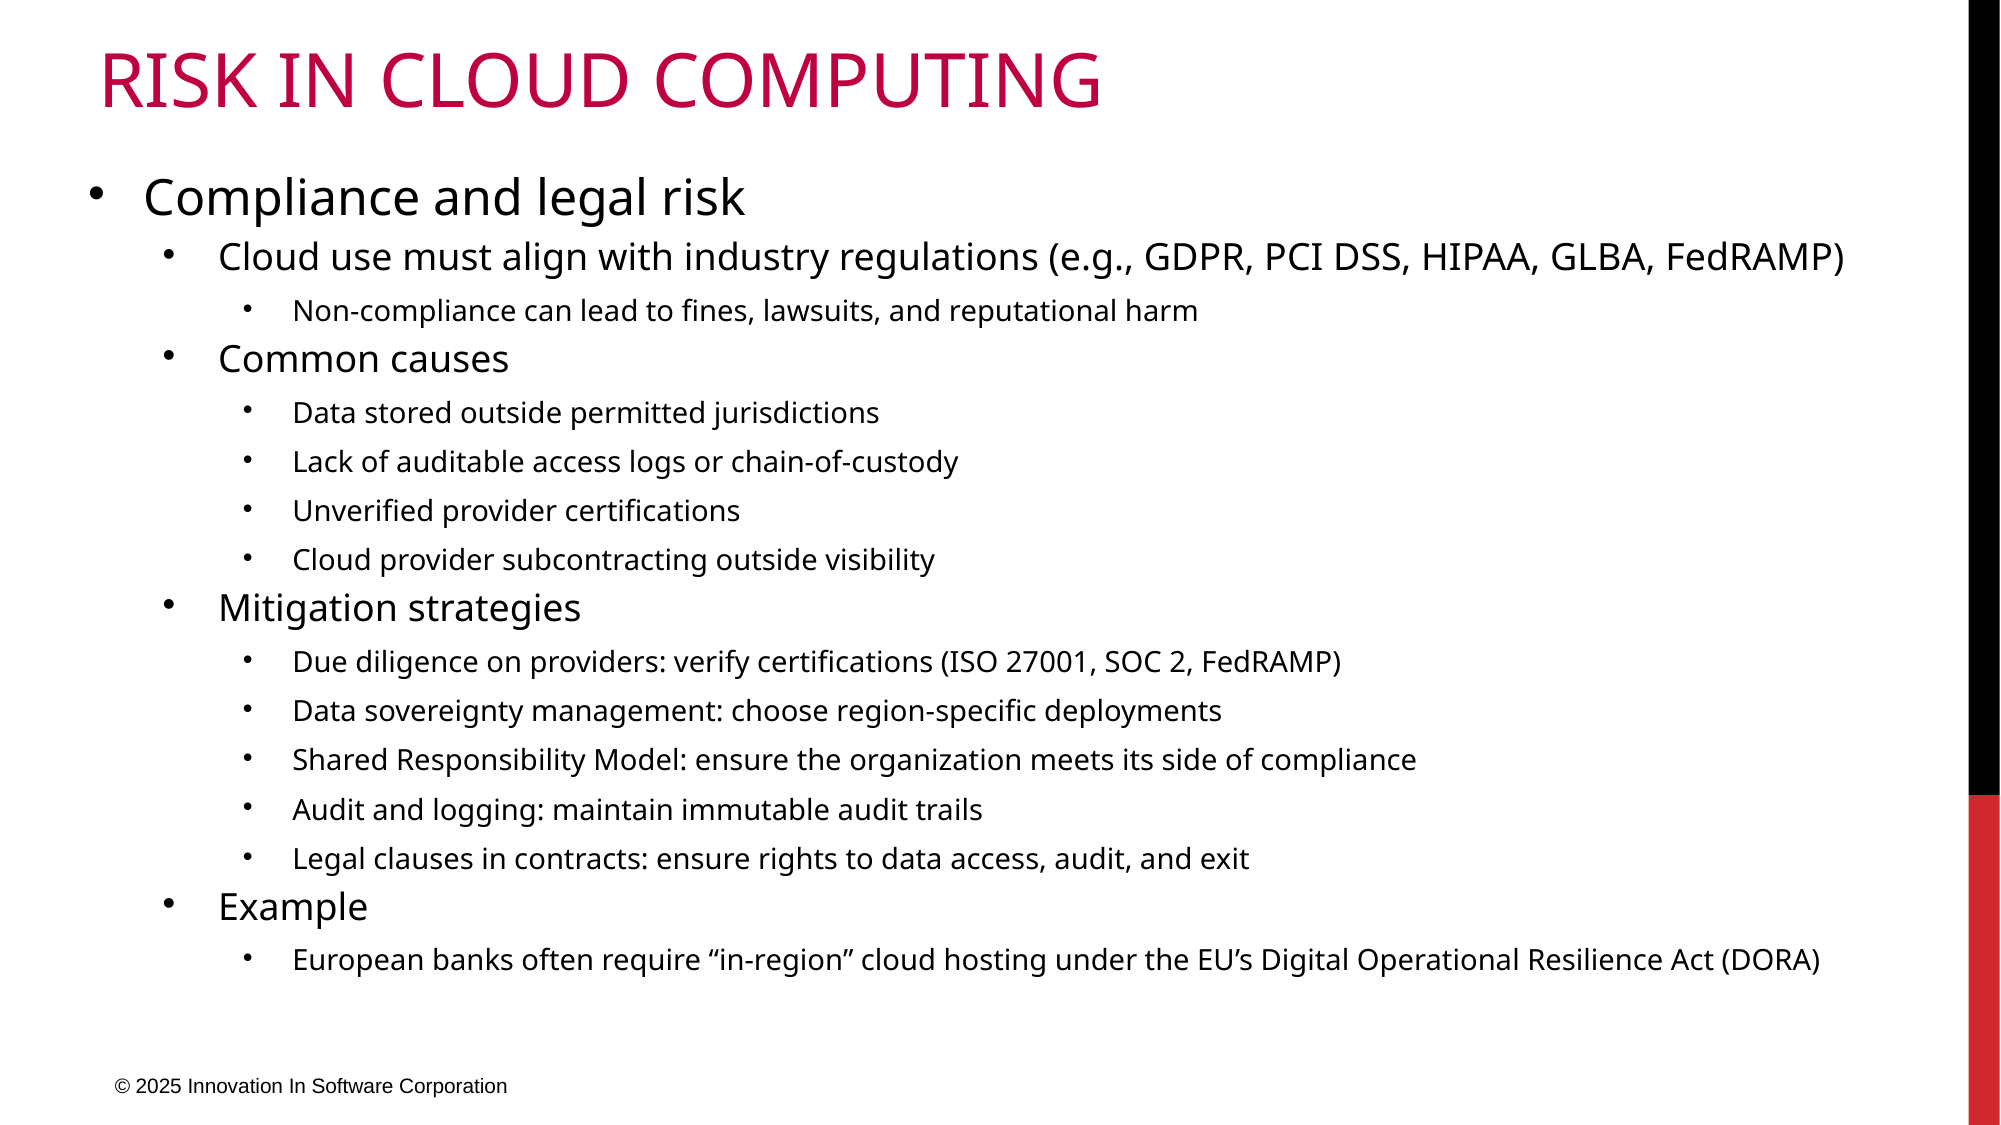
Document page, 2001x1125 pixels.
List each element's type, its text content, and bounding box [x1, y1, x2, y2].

list Compliance and legal risk Cloud use must align with industry regulations (e.g., GDPR, PCI DSS, HIPAA, GLBA, FedRAMP) Non-compliance can lead to fines, lawsuits, and reputational harm Common causes Data stored outside permitted jurisdictions Lack of auditable access logs or chain-of-custody Unverified provider certifications Cloud provider subcontracting outside visibility Mitigation strategies Due diligence on providers: verify certifications (ISO 27001, SOC 2, FedRAMP) Data sovereignty management: choose region-specific deployments Shared Responsibility Model: ensure the organization meets its side of compliance Audit and logging: maintain immutable audit trails Legal clauses in contracts: ensure rights to data access, audit, and exit Example European banks often require “in-region” cloud hosting under the EU’s Digital Operational Resilience Act (DORA) [69, 172, 1874, 1001]
title Risk in Cloud Computing [98, 23, 1413, 143]
footer © 2025 Innovation In Software Corporation [99, 1065, 850, 1112]
